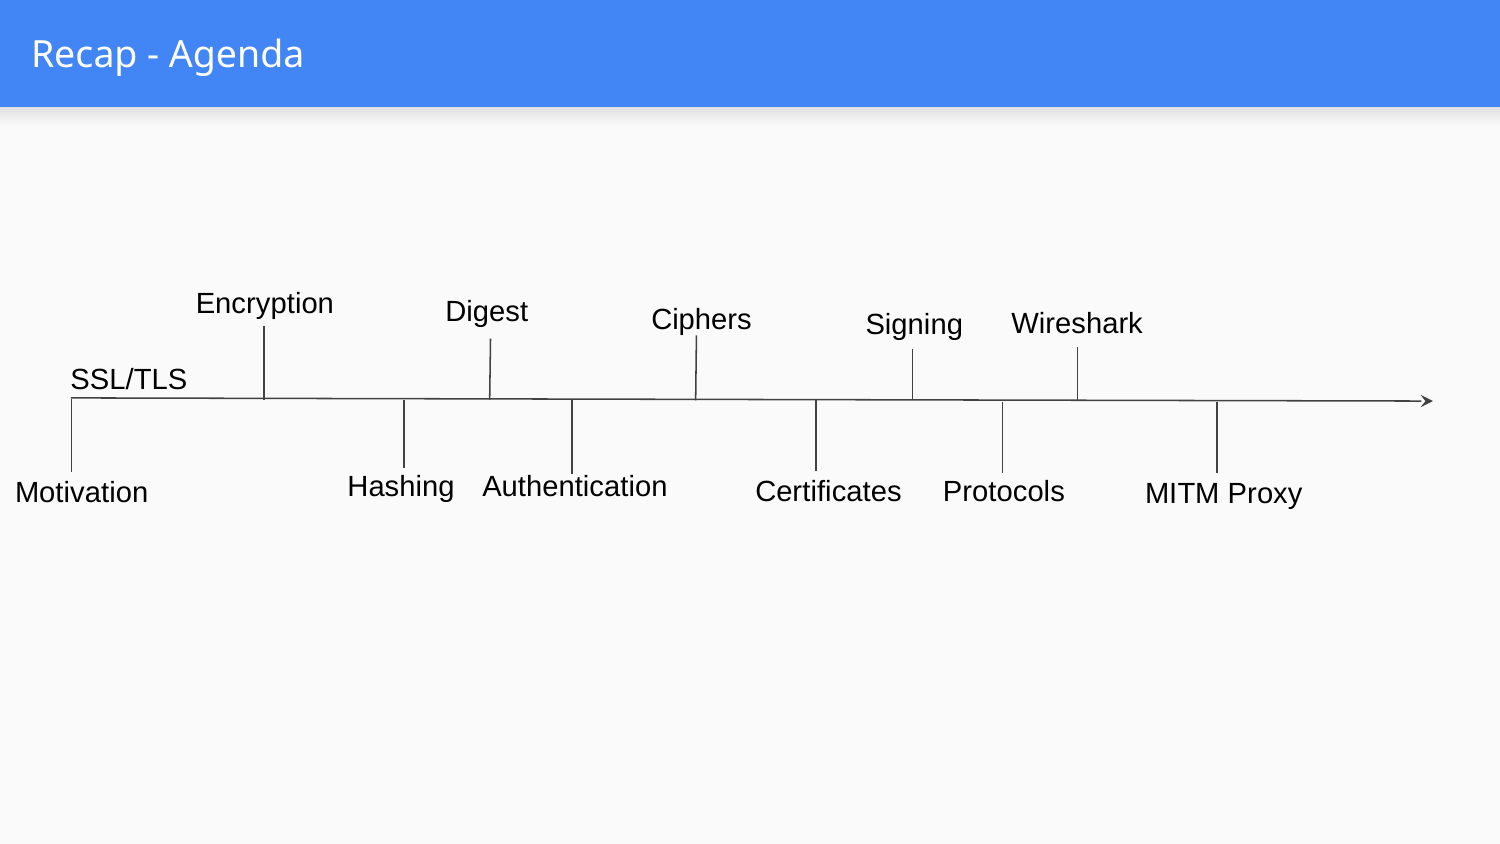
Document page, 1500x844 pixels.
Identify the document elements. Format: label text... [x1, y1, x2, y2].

text_box Signing [850, 290, 984, 322]
text_box Encryption [180, 269, 372, 318]
title Recap - Agenda [16, 2, 1464, 102]
text_box Hashing [332, 452, 467, 496]
text_box Digest [430, 276, 550, 318]
text_box Authentication [467, 452, 685, 501]
text_box Protocols [927, 457, 1126, 507]
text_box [1082, 397, 1434, 402]
text_box SSL/TLS [55, 345, 239, 407]
text_box Certificates [740, 457, 927, 491]
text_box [702, 397, 909, 402]
text_box Motivation [0, 458, 184, 495]
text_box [494, 397, 690, 402]
text_box MITM Proxy [1129, 459, 1338, 504]
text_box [268, 397, 485, 402]
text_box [915, 397, 1073, 402]
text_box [70, 397, 260, 402]
text_box Ciphers [636, 285, 769, 327]
text_box Wireshark [996, 289, 1187, 322]
